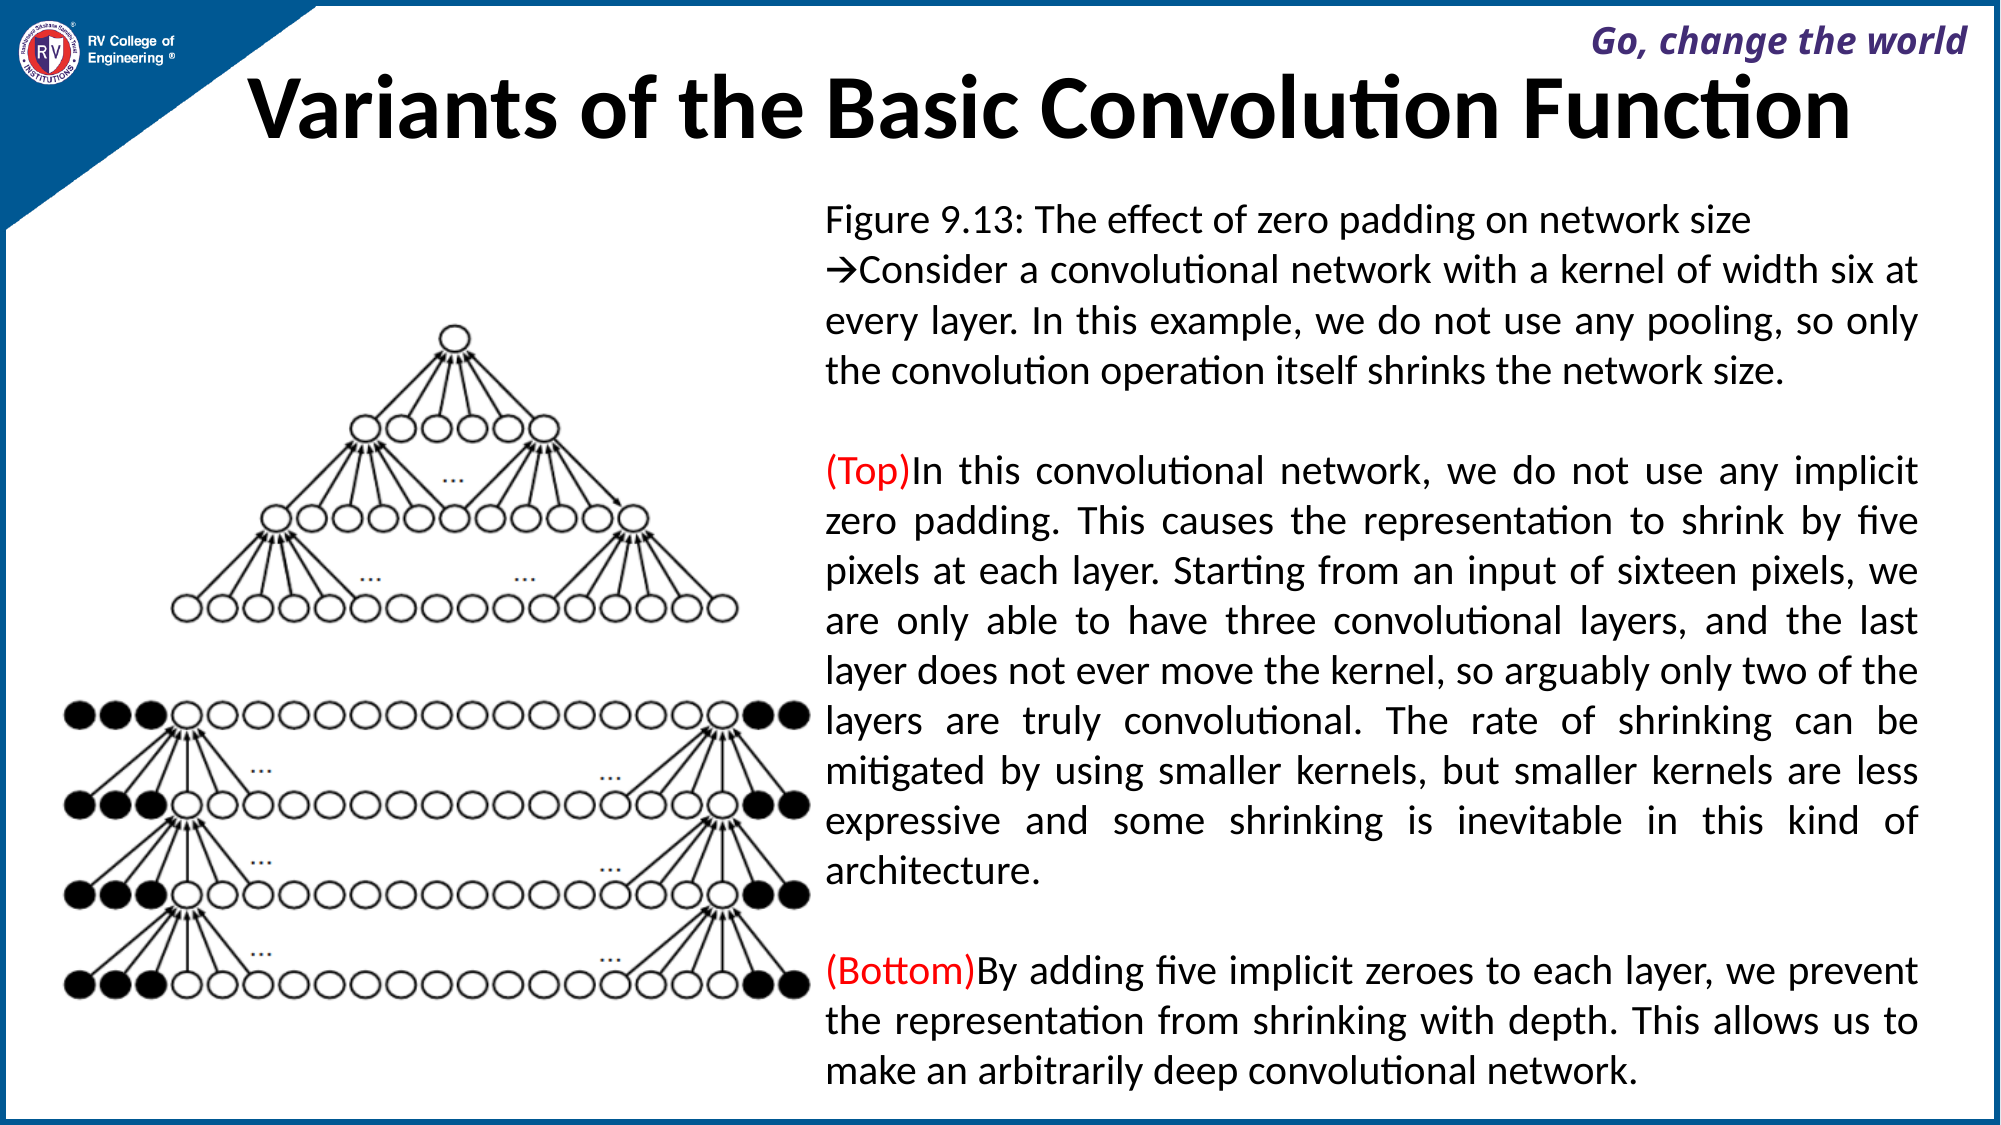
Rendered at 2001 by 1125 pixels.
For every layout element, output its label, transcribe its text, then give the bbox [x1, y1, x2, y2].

text_box Figure 9.13: The effect of zero padding on network size 🡪Consider a convolutional network with a kernel of width six at every layer. In this example, we do not use any pooling, so only the convolution operation itself shrinks the network size. (Top)In this convolutional network, we do not use any implicit zero padding. This causes the representation to shrink by five pixels at each layer. Starting from an input of sixteen pixels, we are only able to have three convolutional layers, and the last layer does not ever move the kernel, so arguably only two of the layers are truly convolutional. The rate of shrinking can be mitigated by using smaller kernels, but smaller kernels are less expressive and some shrinking is inevitable in this kind of architecture. (Bottom)By adding five implicit zeroes to each layer, we prevent the representation from shrinking with depth. This allows us to make an arbitrarily deep convolutional network. [809, 184, 1935, 1101]
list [30, 307, 841, 1023]
title Variants of the Basic Convolution Function [232, 0, 1958, 218]
picture [2, 6, 316, 232]
